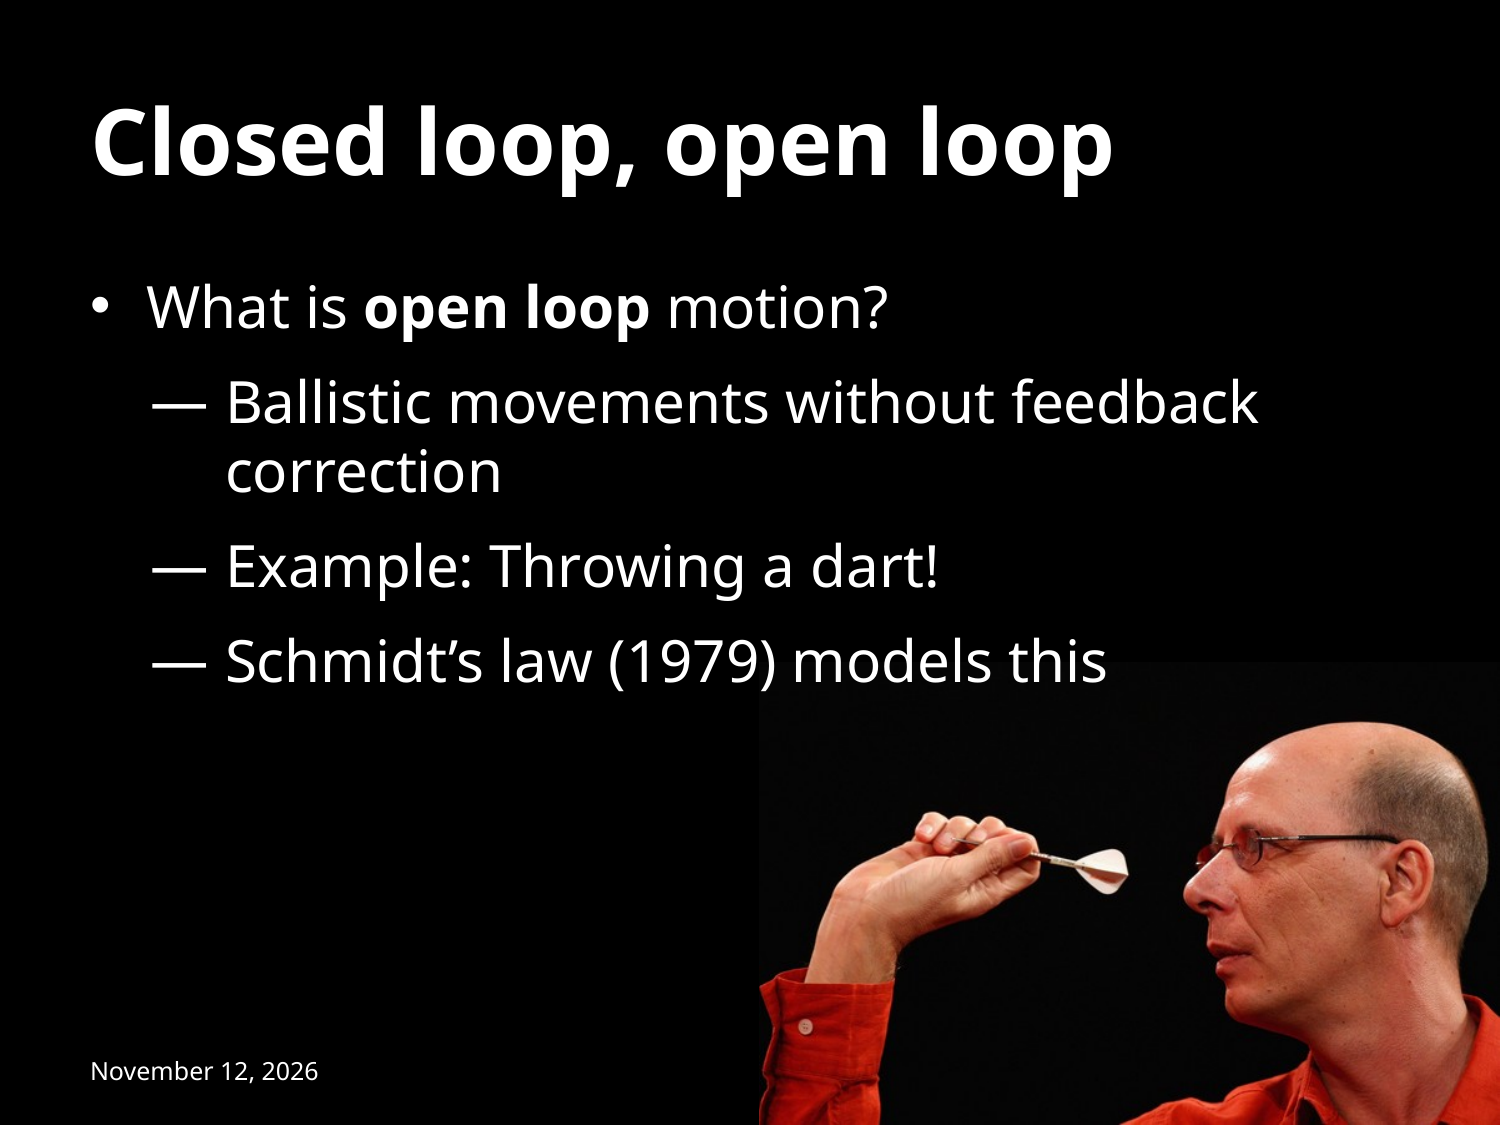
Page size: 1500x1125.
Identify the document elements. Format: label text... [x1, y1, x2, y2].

picture [759, 662, 1500, 1125]
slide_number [75, 1042, 425, 1103]
list What is open loop motion? Ballistic movements without feedback correction Example: Throwing a dart! Schmidt’s law (1979) models this [75, 262, 1425, 1005]
title Closed loop, open loop [75, 45, 1425, 233]
